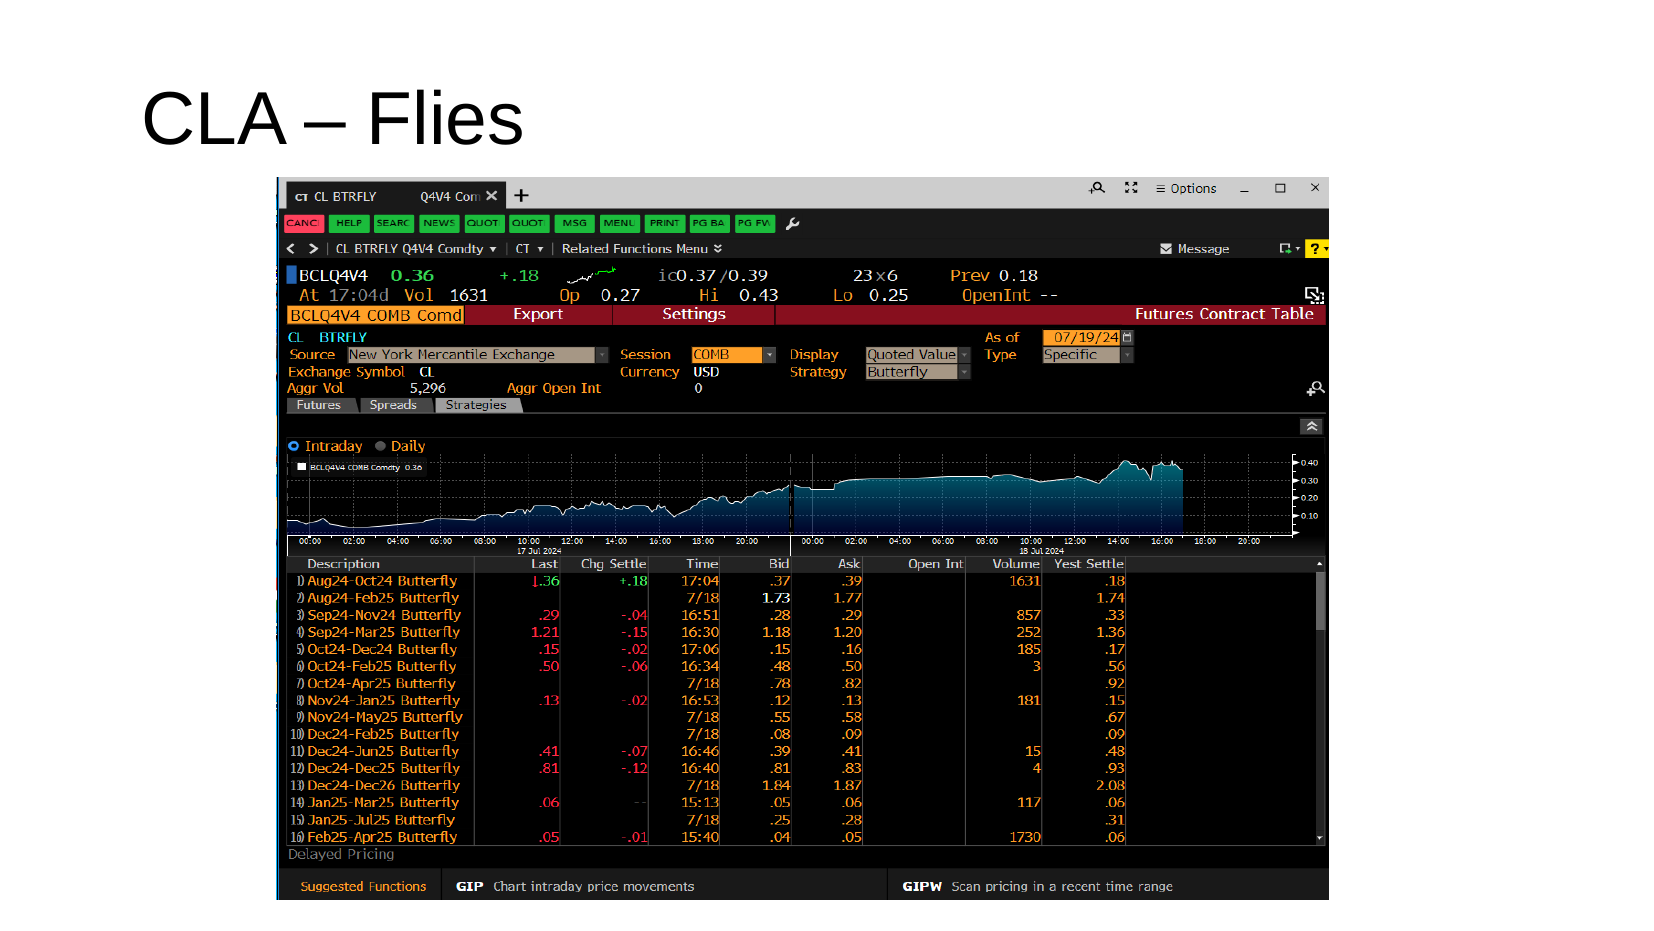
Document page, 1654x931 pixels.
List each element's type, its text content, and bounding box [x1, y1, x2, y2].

title CLA – Flies [141, 37, 1630, 193]
picture [276, 176, 1329, 901]
